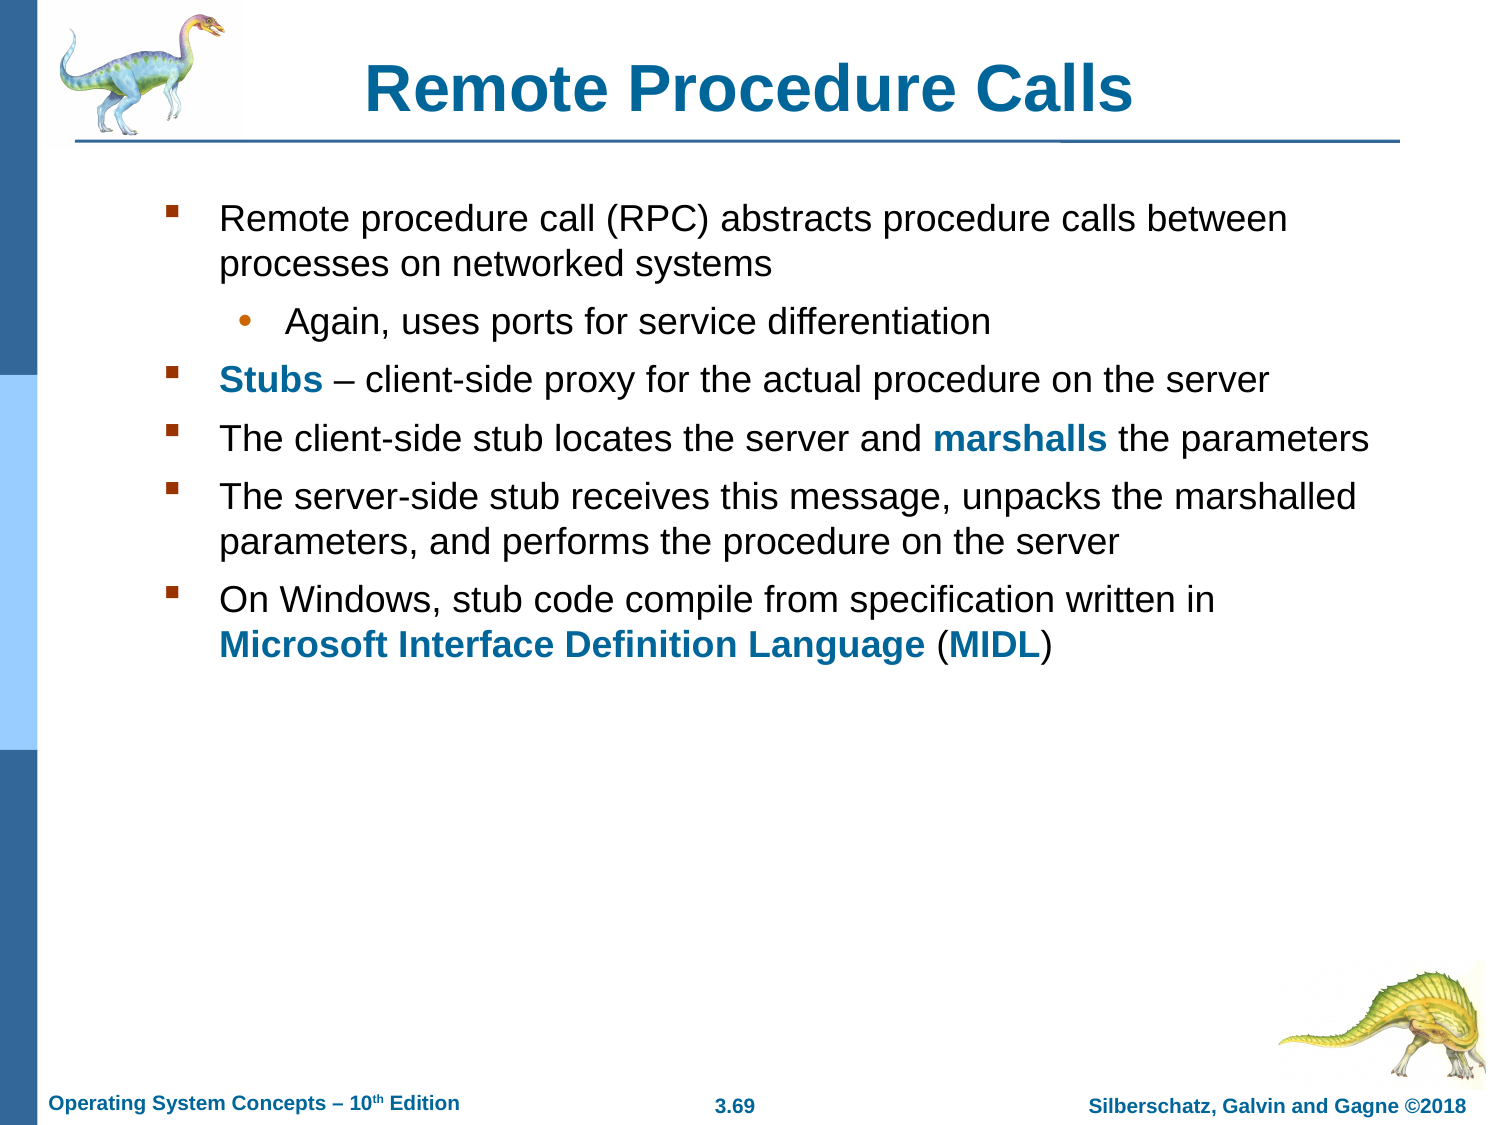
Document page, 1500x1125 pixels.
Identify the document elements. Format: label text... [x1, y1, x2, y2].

picture [1275, 959, 1486, 1090]
list Remote procedure call (RPC) abstracts procedure calls between processes on networked systems Again, uses ports for service differentiation Stubs – client-side proxy for the actual procedure on the server The client-side stub locates the server and marshalls the parameters The server-side stub receives this message, unpacks the marshalled parameters, and performs the procedure on the server On Windows, stub code compile from specification written in Microsoft Interface Definition Language (MIDL) [147, 186, 1404, 986]
title Remote Procedure Calls [75, 38, 1425, 133]
picture [46, 0, 243, 149]
